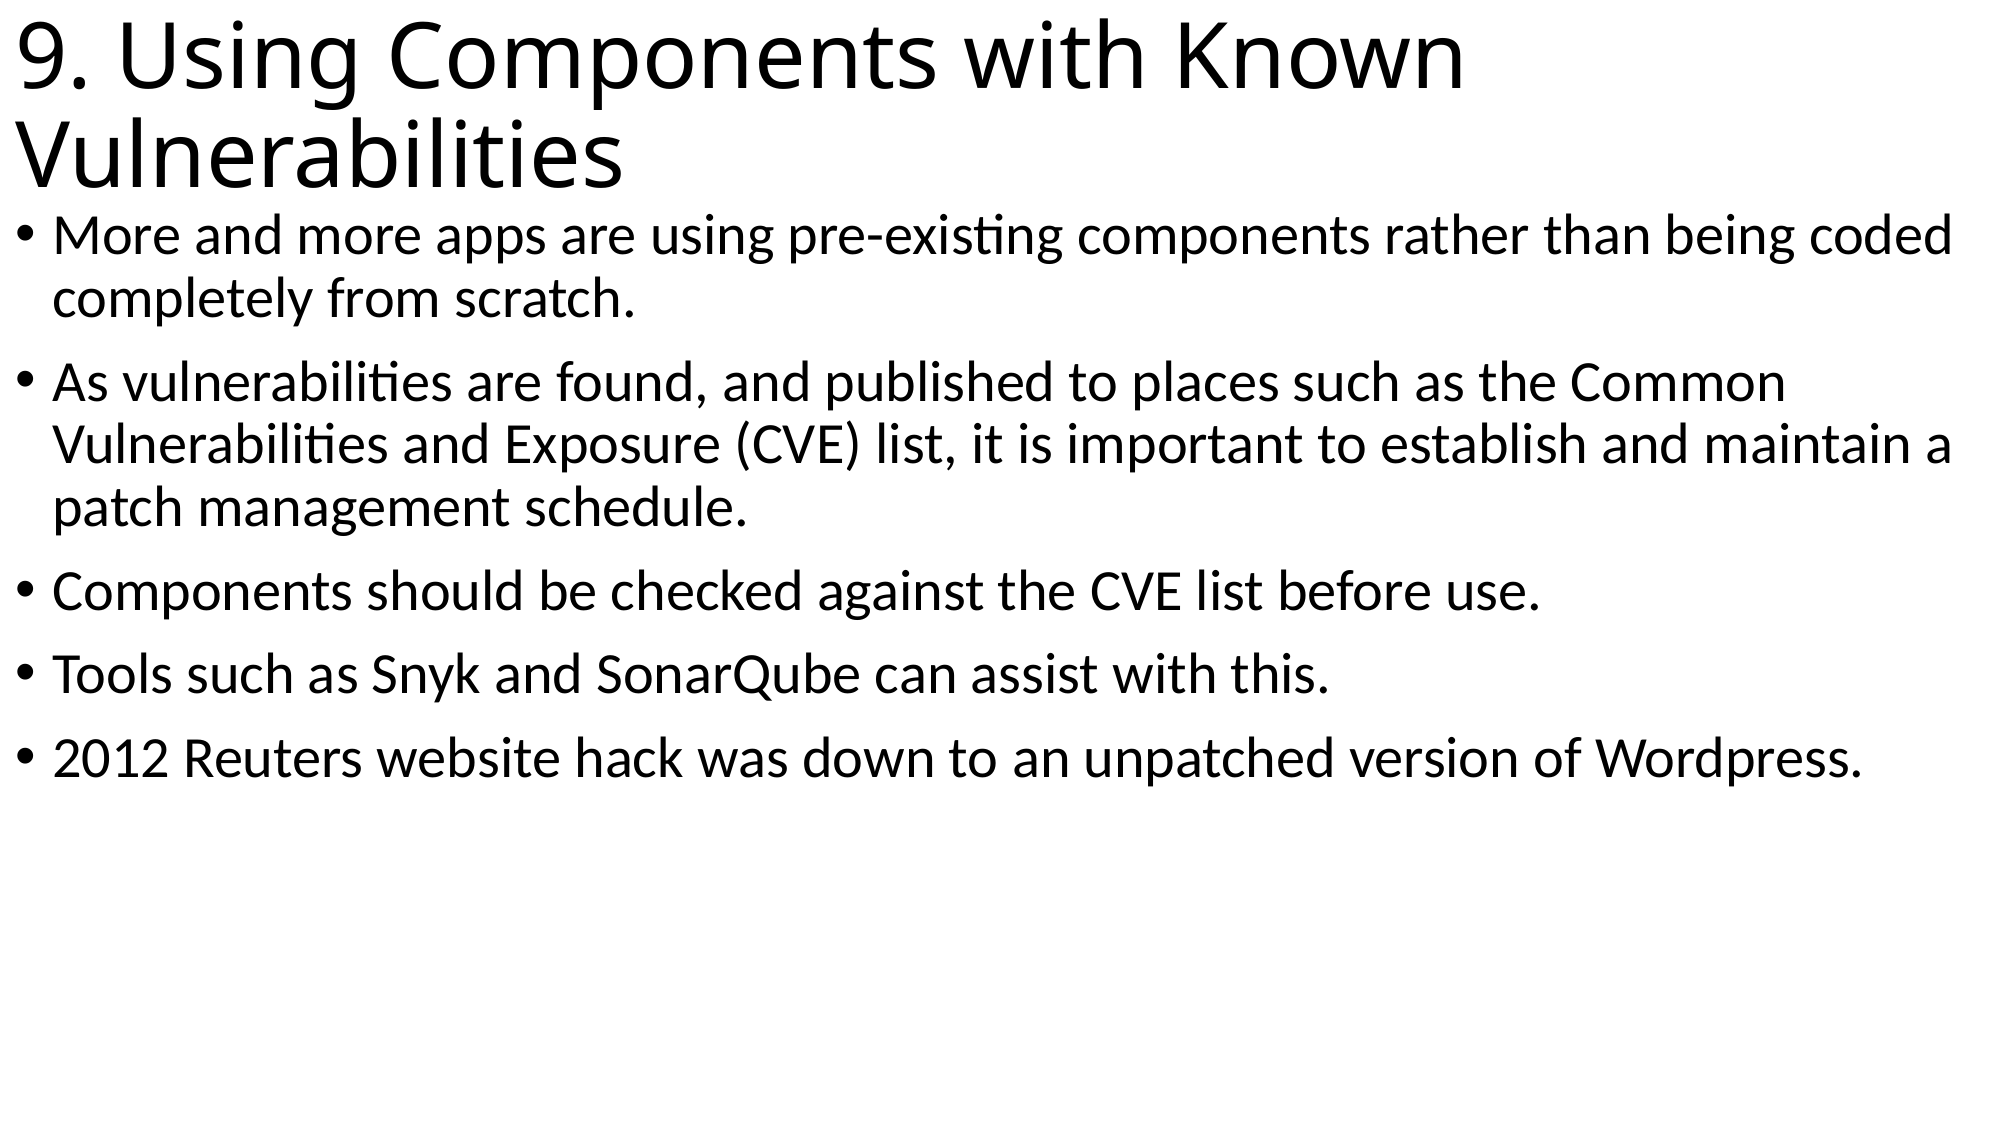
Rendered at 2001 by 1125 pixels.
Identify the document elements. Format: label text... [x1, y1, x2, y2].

list More and more apps are using pre-existing components rather than being coded completely from scratch. As vulnerabilities are found, and published to places such as the Common Vulnerabilities and Exposure (CVE) list, it is important to establish and maintain a patch management schedule. Components should be checked against the CVE list before use. Tools such as Snyk and SonarQube can assist with this. 2012 Reuters website hack was down to an unpatched version of Wordpress. [0, 196, 1983, 1104]
title 9. Using Components with Known Vulnerabilities [0, 0, 1846, 196]
